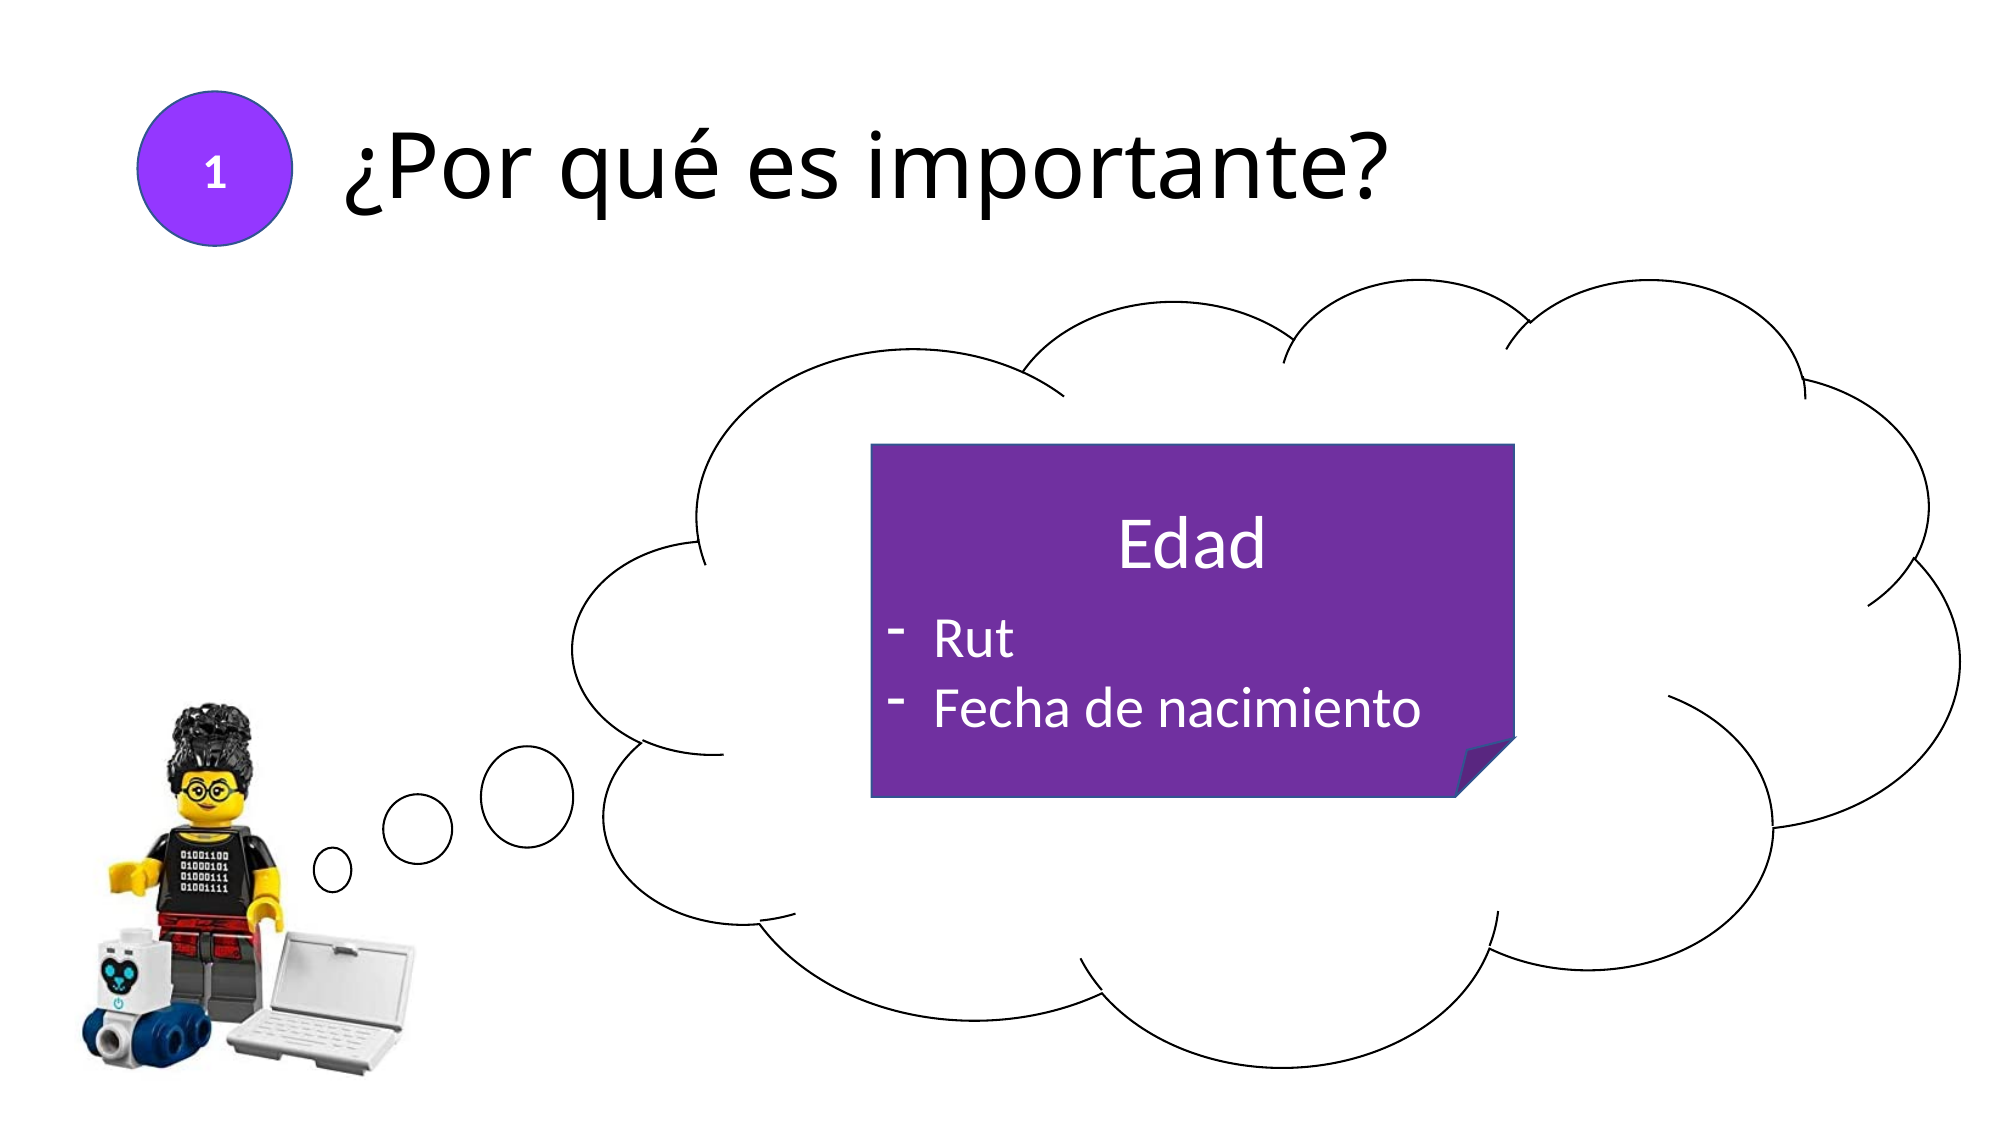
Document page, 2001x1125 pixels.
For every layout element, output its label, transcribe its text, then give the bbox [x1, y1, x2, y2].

text_box 1 [136, 90, 294, 247]
text_box [479, 745, 575, 849]
text_box Edad [871, 486, 1514, 591]
text_box Rut Fecha de nacimiento [871, 592, 1577, 792]
text_box [418, 793, 454, 865]
text_box [571, 278, 1962, 1069]
title ¿Por qué es importante? [329, 59, 1863, 278]
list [74, 699, 418, 1085]
text_box [870, 443, 1515, 798]
